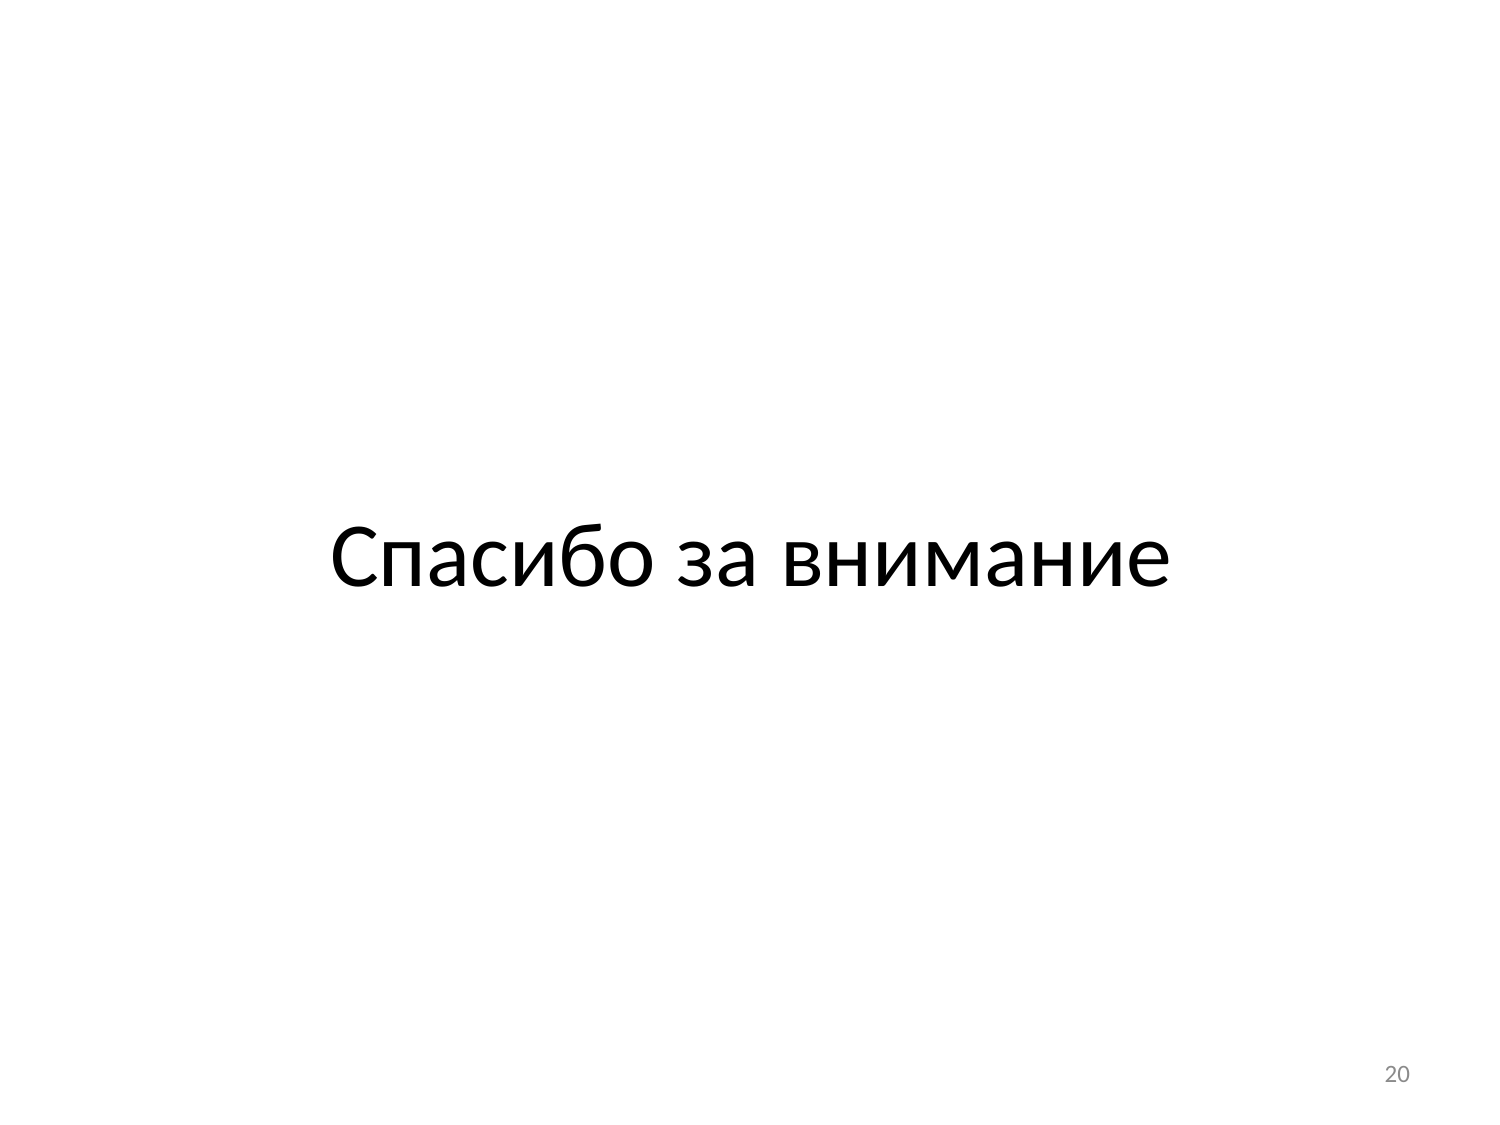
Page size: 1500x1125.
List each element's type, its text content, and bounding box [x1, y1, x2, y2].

title Спасибо за внимание [76, 456, 1427, 644]
slide_number 20 [1074, 1042, 1425, 1103]
